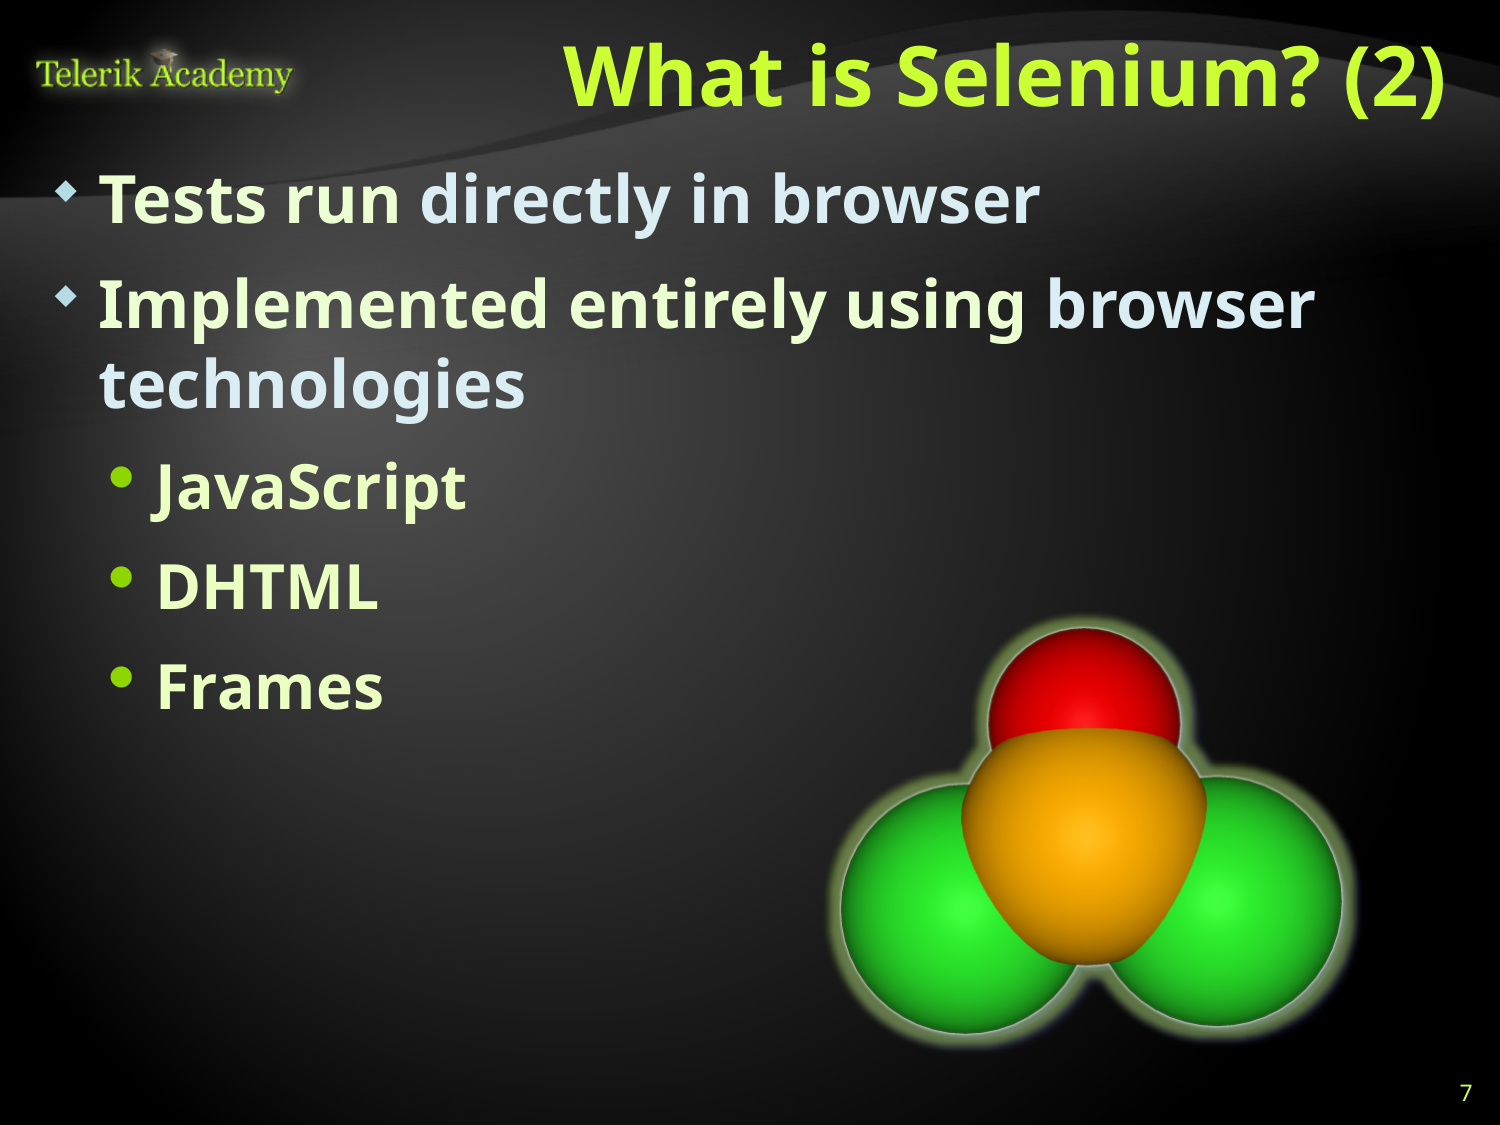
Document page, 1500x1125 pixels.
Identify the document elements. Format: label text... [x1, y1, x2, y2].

title What is Selenium? (2) [300, 12, 1463, 149]
slide_number 7 [1412, 1074, 1488, 1113]
list Tests run directly in browser Implemented entirely using browser technologies JavaScript DHTML Frames [37, 149, 1463, 1100]
picture [0, 0, 1500, 1125]
